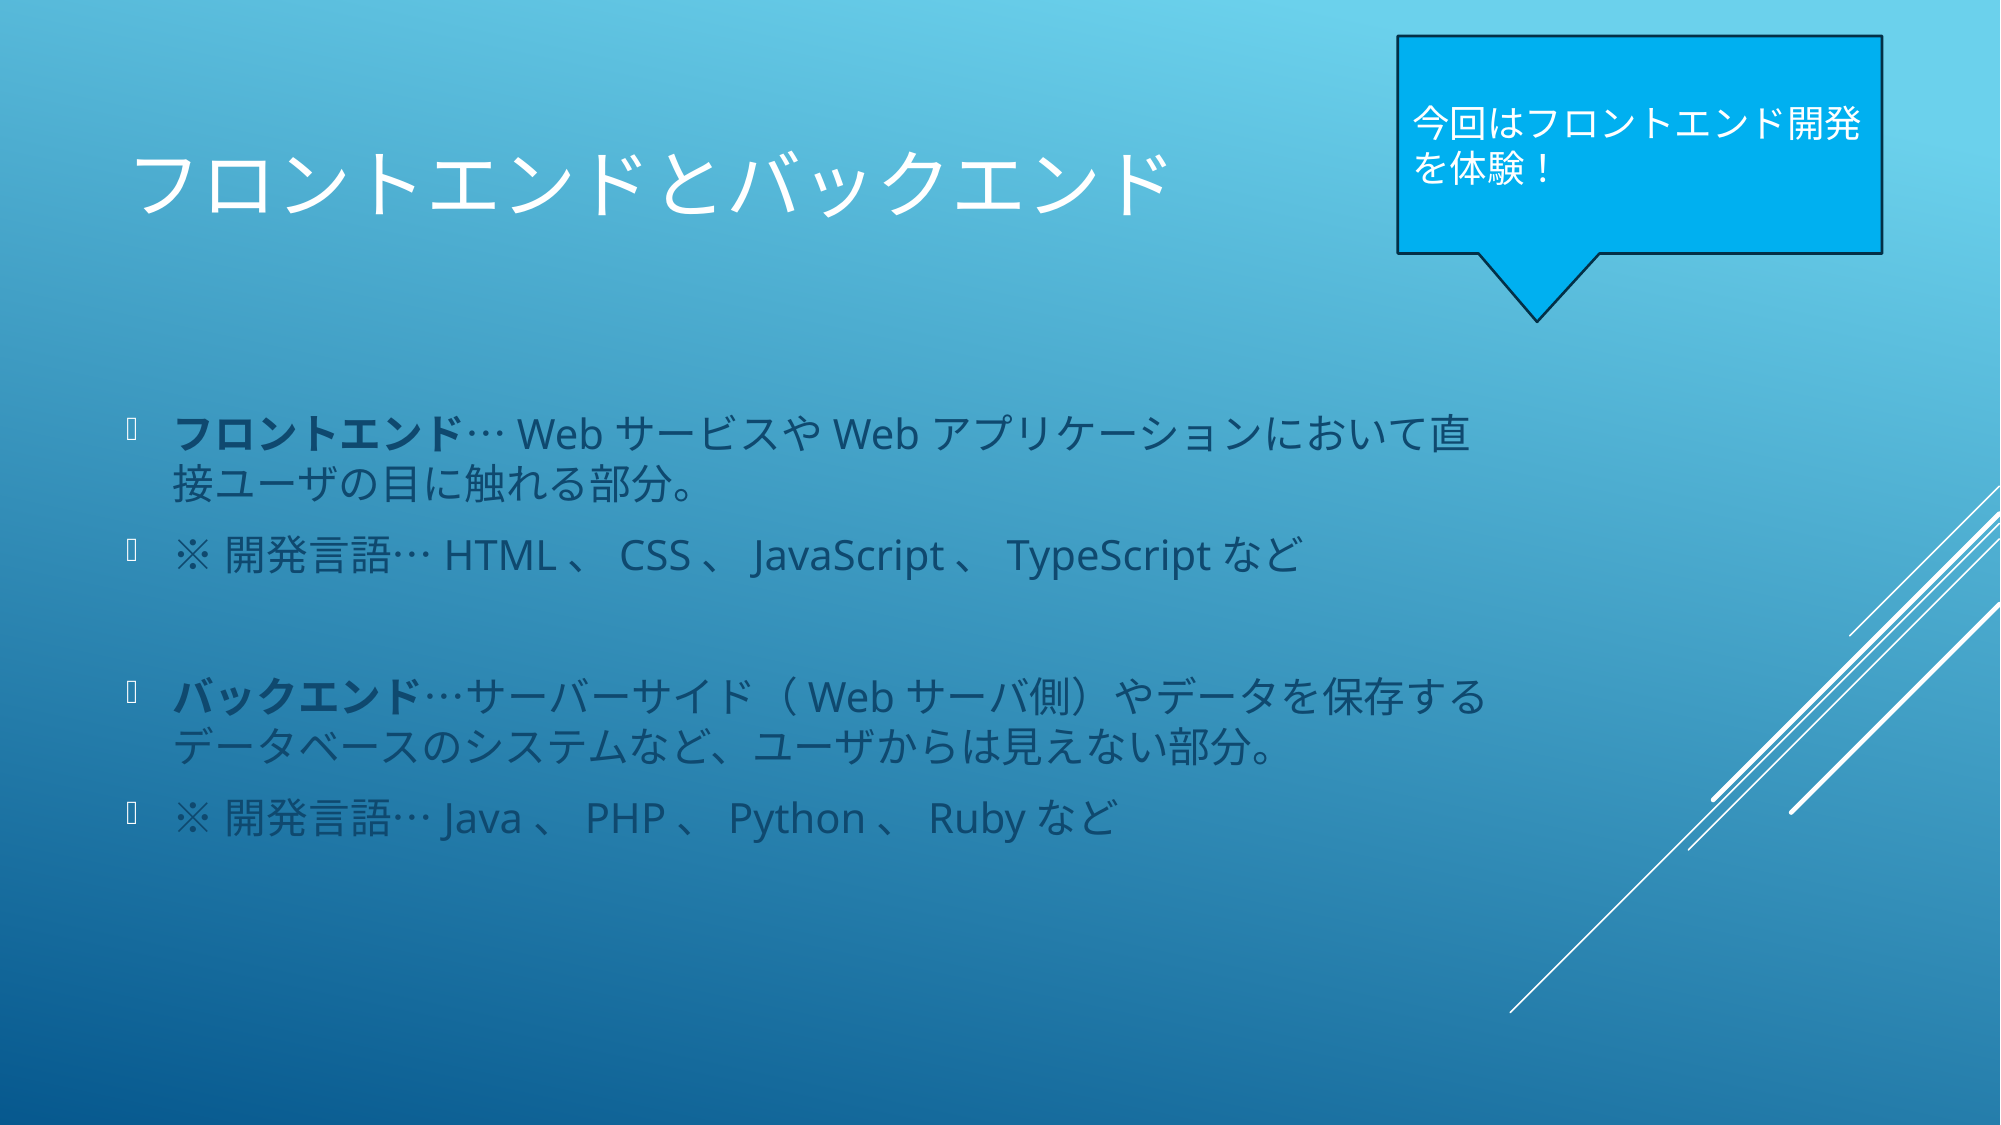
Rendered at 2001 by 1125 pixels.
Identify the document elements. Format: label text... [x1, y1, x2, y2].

title フロントエンドとバックエンド [111, 110, 1396, 254]
text_box 今回はフロントエンド開発を体験！ [1396, 34, 1884, 324]
list フロントエンド…WebサービスやWebアプリケーションにおいて直接ユーザの目に触れる部分。 ※開発言語…HTML、CSS、JavaScript、TypeScriptなど バックエンド…サーバーサイド（Webサーバ側）やデータを保存するデータベースのシステムなど、ユーザからは見えない部分。 ※開発言語…Java、PHP、Python、Rubyなど [111, 328, 1512, 922]
